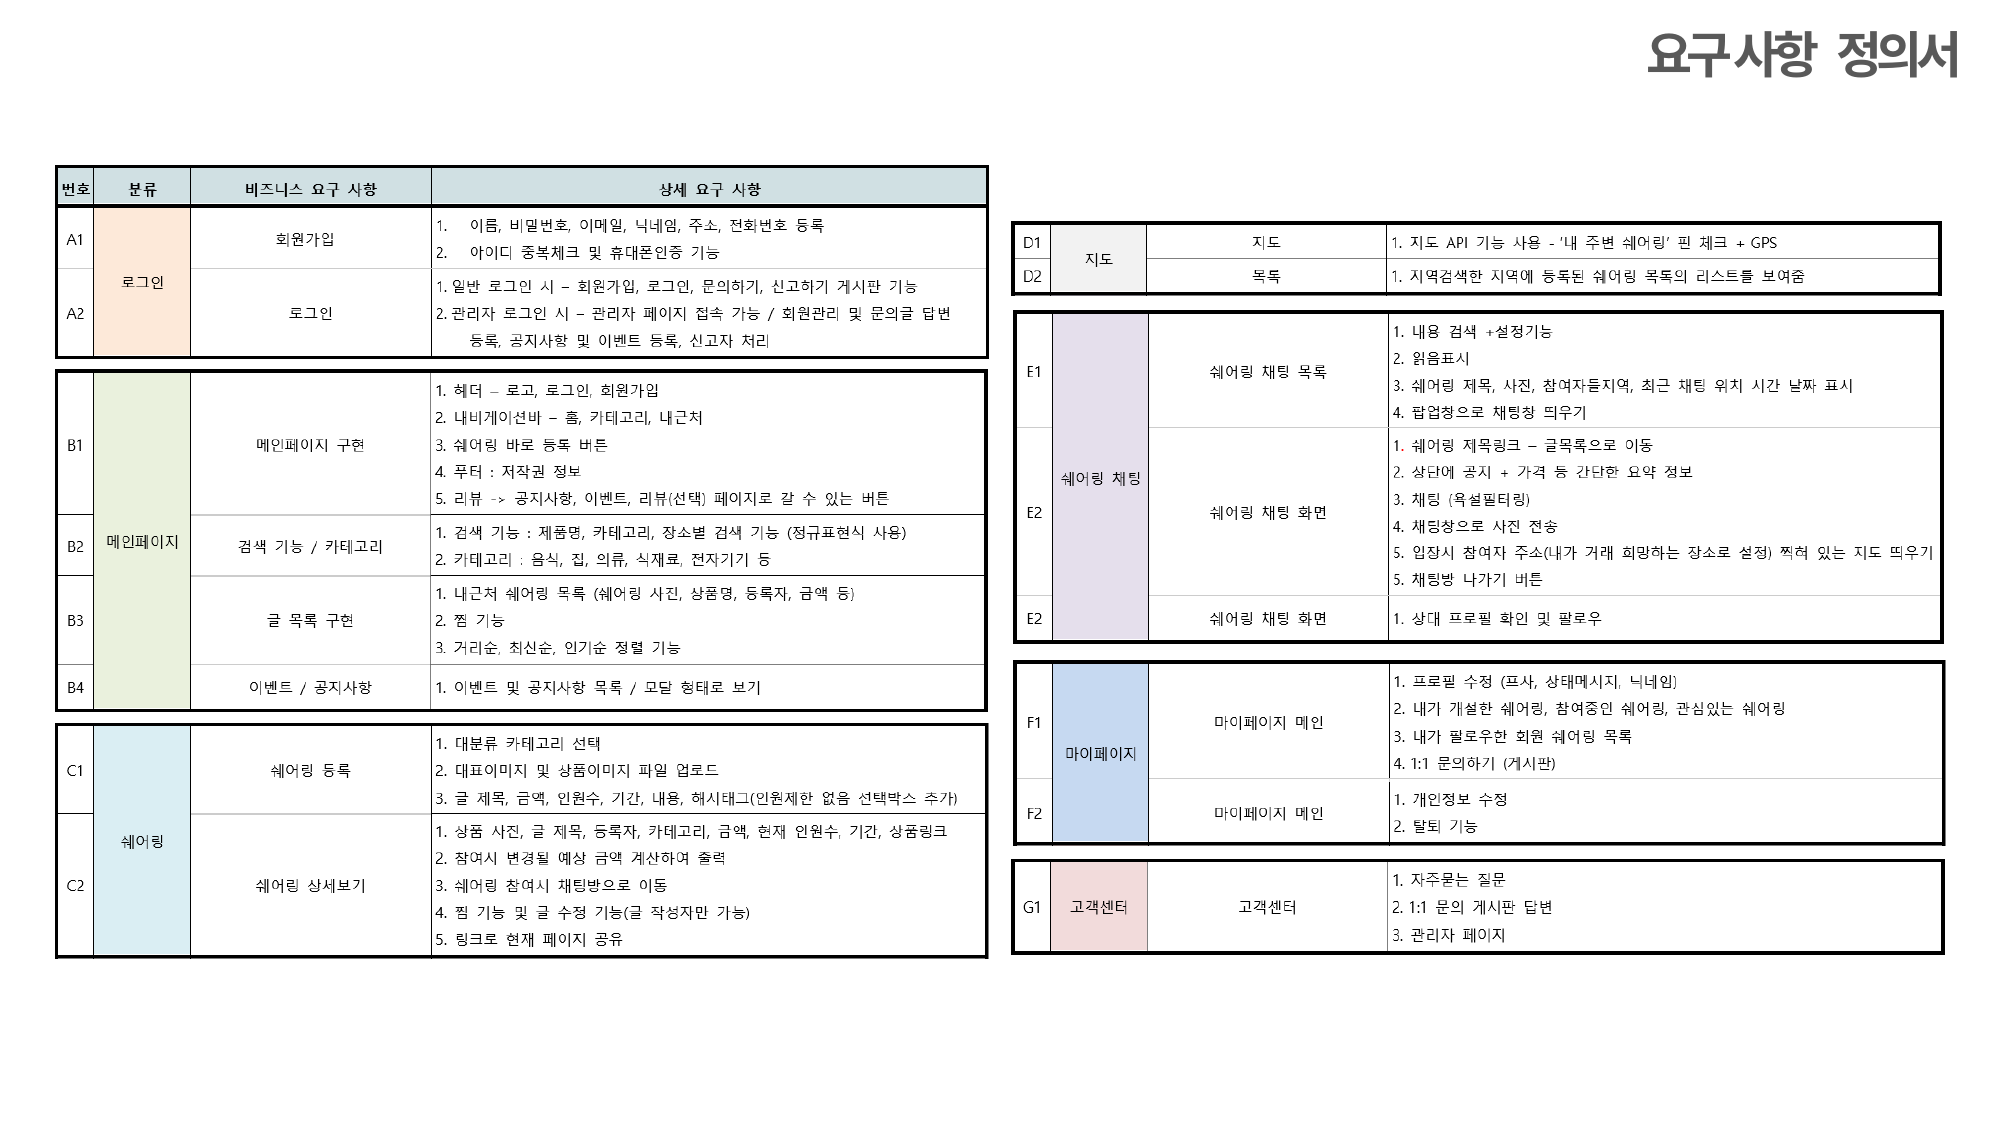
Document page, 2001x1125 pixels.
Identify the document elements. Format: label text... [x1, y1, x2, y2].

picture [55, 369, 989, 712]
picture [1011, 859, 1946, 956]
picture [55, 165, 989, 359]
text_box 요구 사항 정의서 [1552, 15, 1977, 91]
picture [55, 723, 989, 959]
picture [1011, 221, 1945, 296]
picture [1011, 658, 1946, 846]
picture [1011, 310, 1945, 645]
